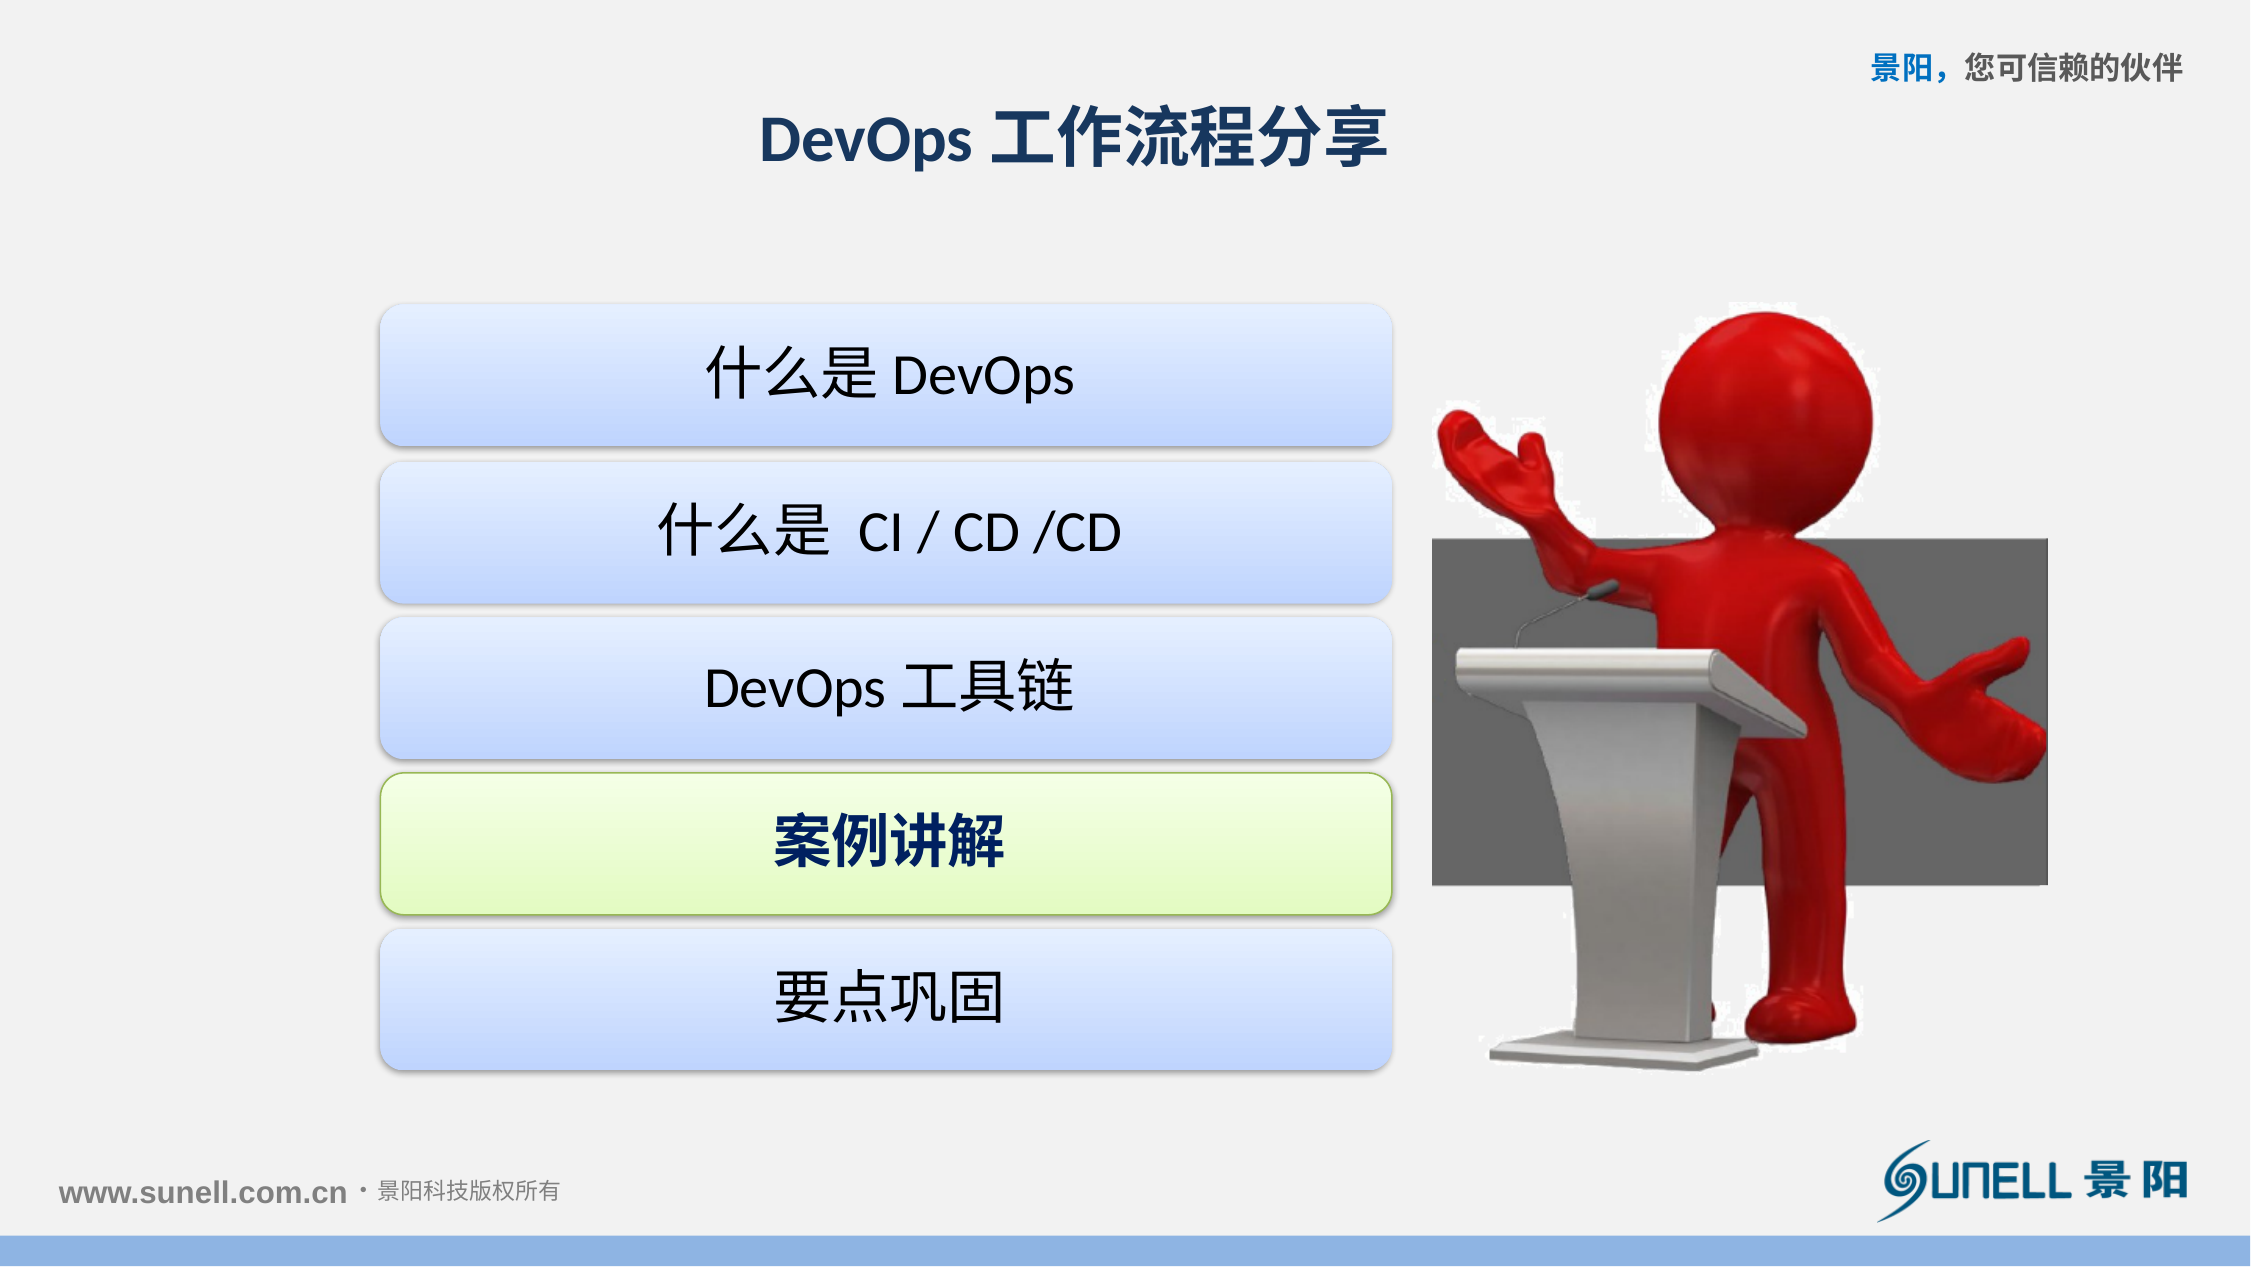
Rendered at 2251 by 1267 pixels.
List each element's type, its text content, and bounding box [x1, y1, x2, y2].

text_box DevOps工作流程分享 [250, 83, 1899, 206]
text_box [91, 83, 887, 173]
picture [2170, 1167, 2179, 1175]
picture [1876, 1139, 2187, 1223]
picture [1431, 301, 2049, 1075]
picture [2170, 1180, 2179, 1188]
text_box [380, 304, 1393, 1073]
